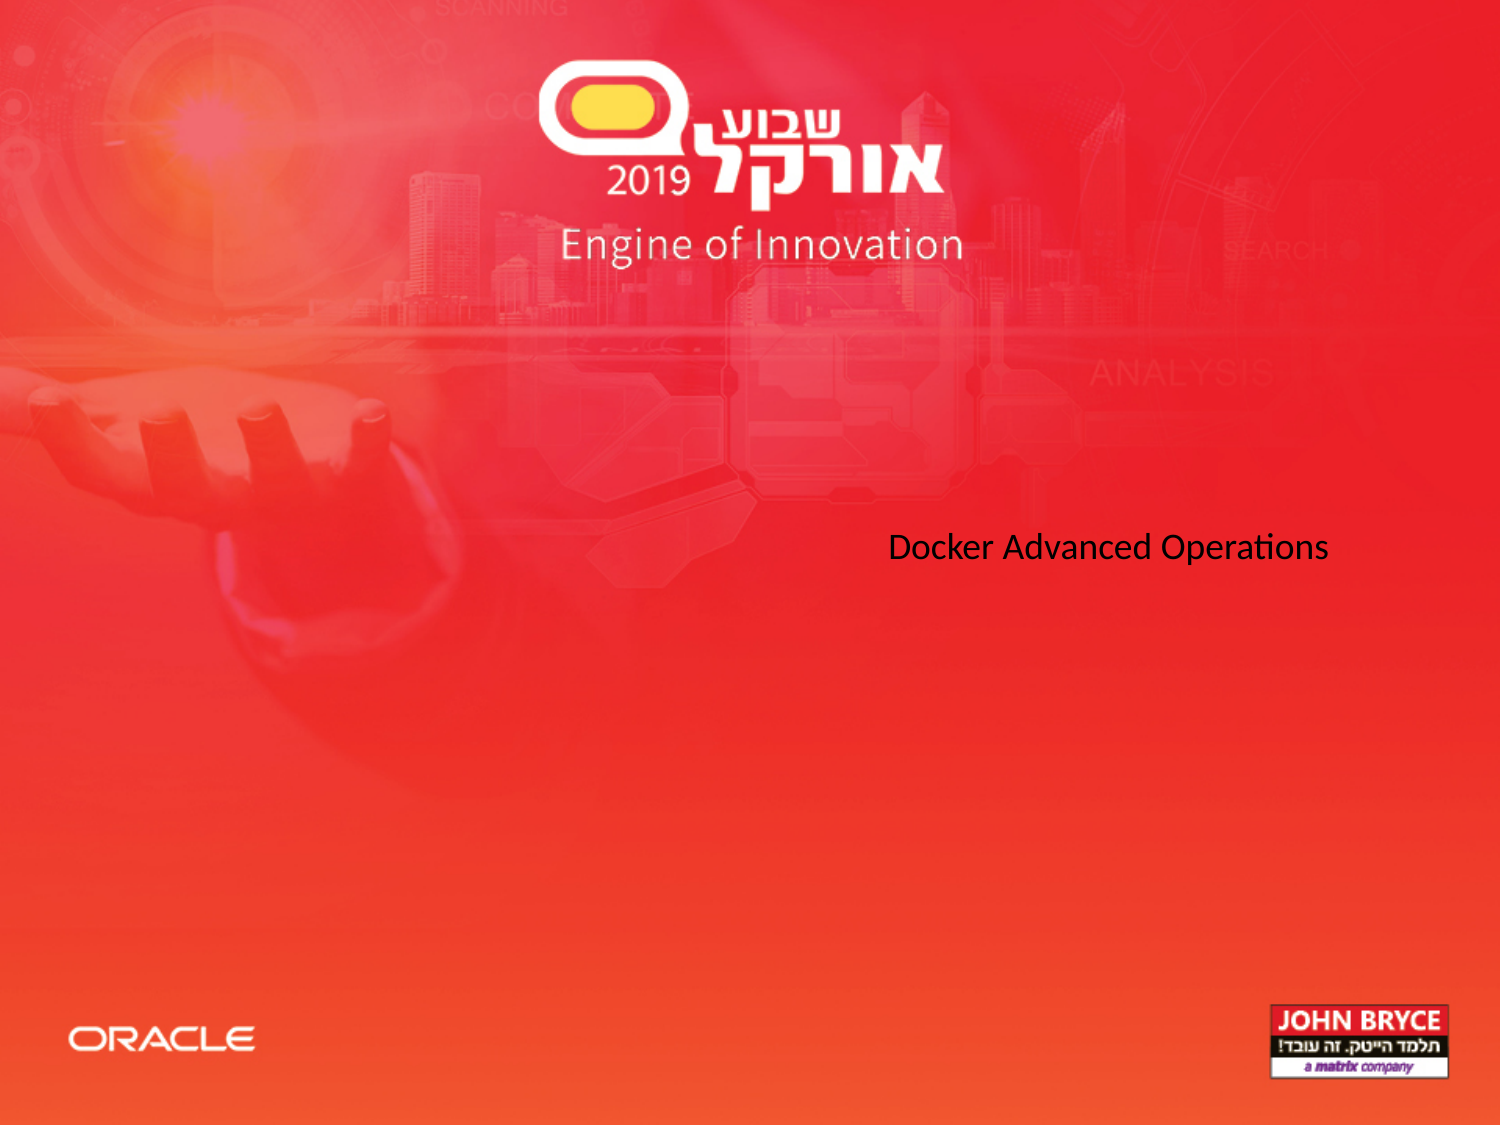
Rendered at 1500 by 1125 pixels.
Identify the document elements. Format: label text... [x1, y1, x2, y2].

picture [0, 0, 1500, 1125]
text_box Docker Advanced Operations [873, 514, 1345, 575]
